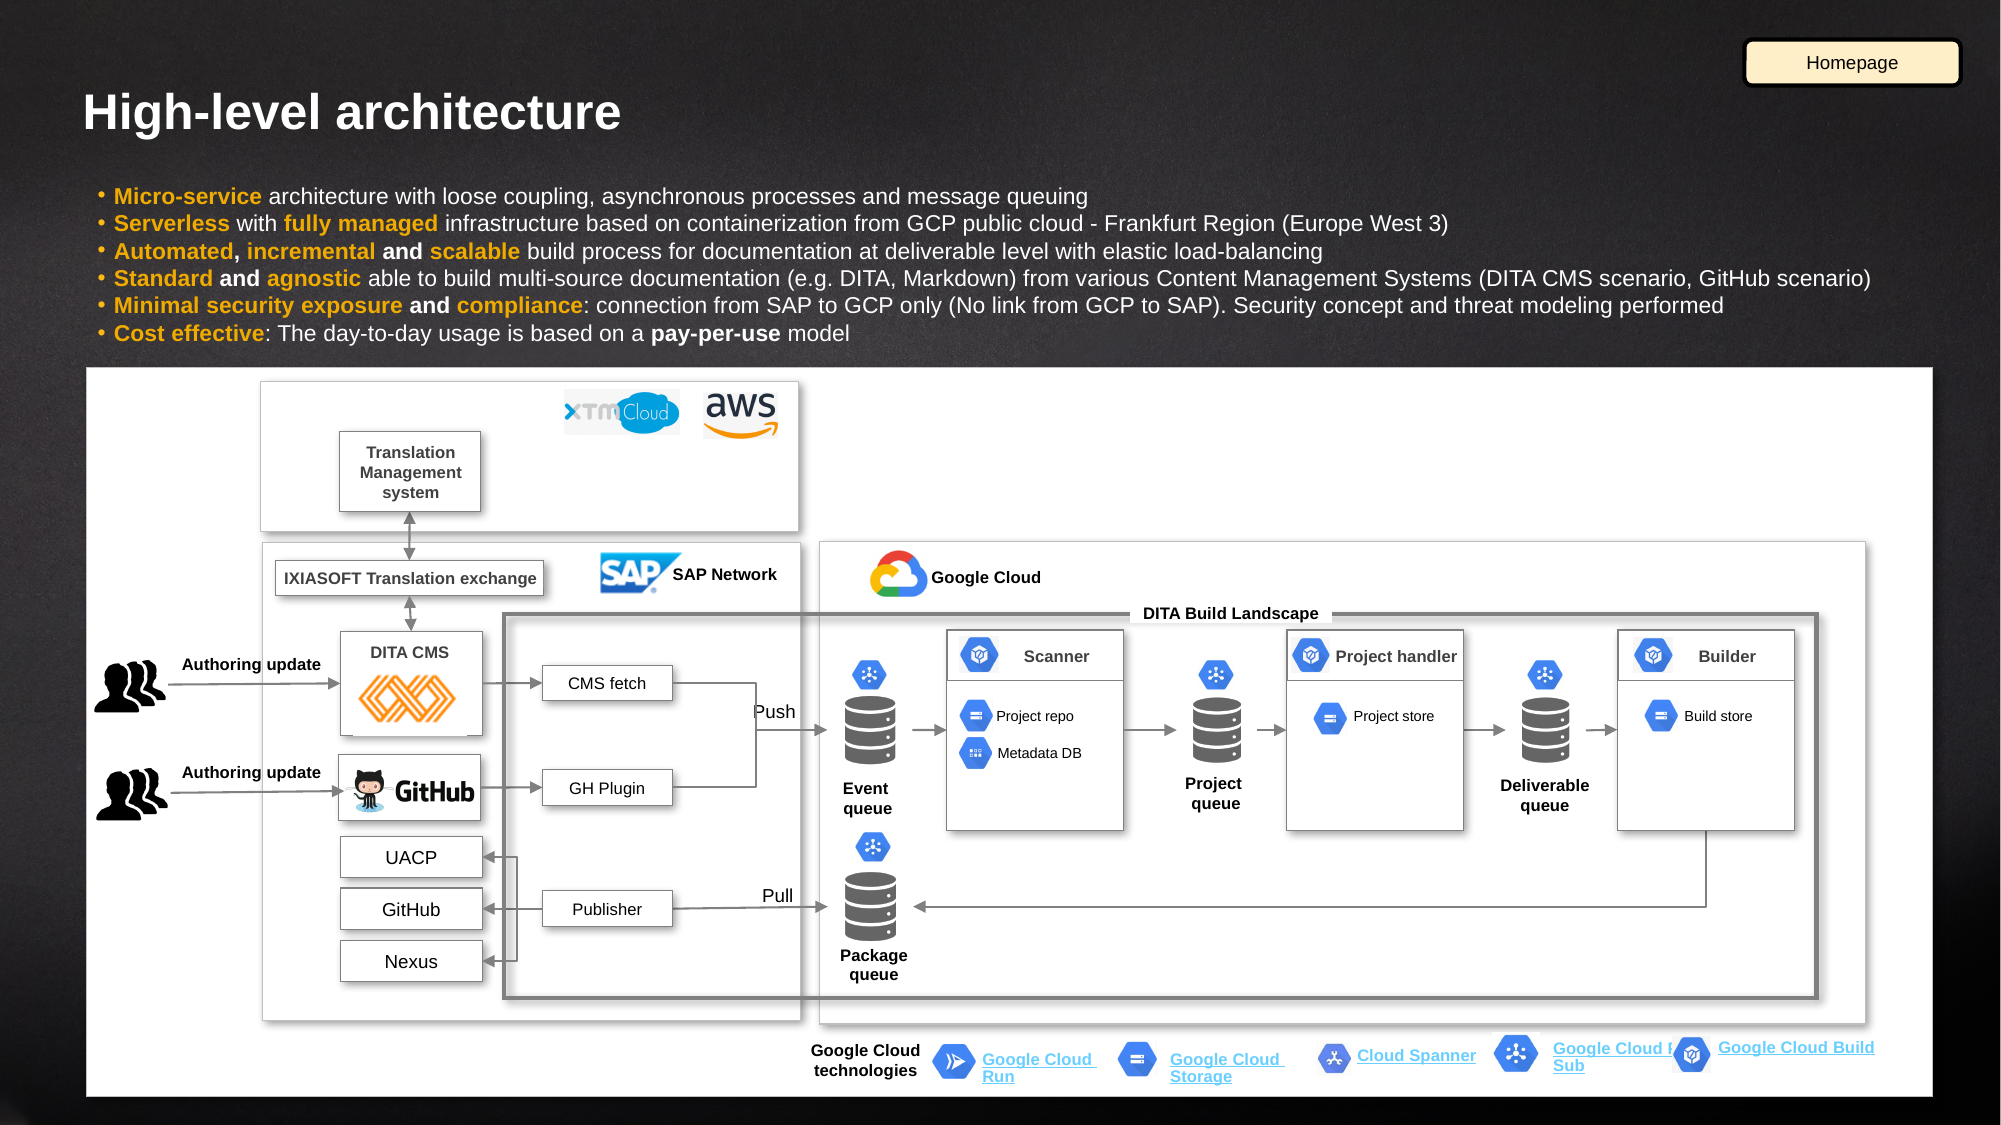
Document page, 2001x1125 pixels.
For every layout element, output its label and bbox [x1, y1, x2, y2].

picture [0, 0, 2001, 1125]
text_box [481, 856, 543, 909]
text_box [672, 682, 828, 729]
text_box [672, 906, 828, 910]
picture [1290, 636, 1331, 673]
text_box [672, 729, 828, 788]
text_box [481, 917, 543, 962]
text_box [170, 790, 345, 794]
text_box [338, 430, 483, 512]
text_box [1271, 472, 1348, 1125]
